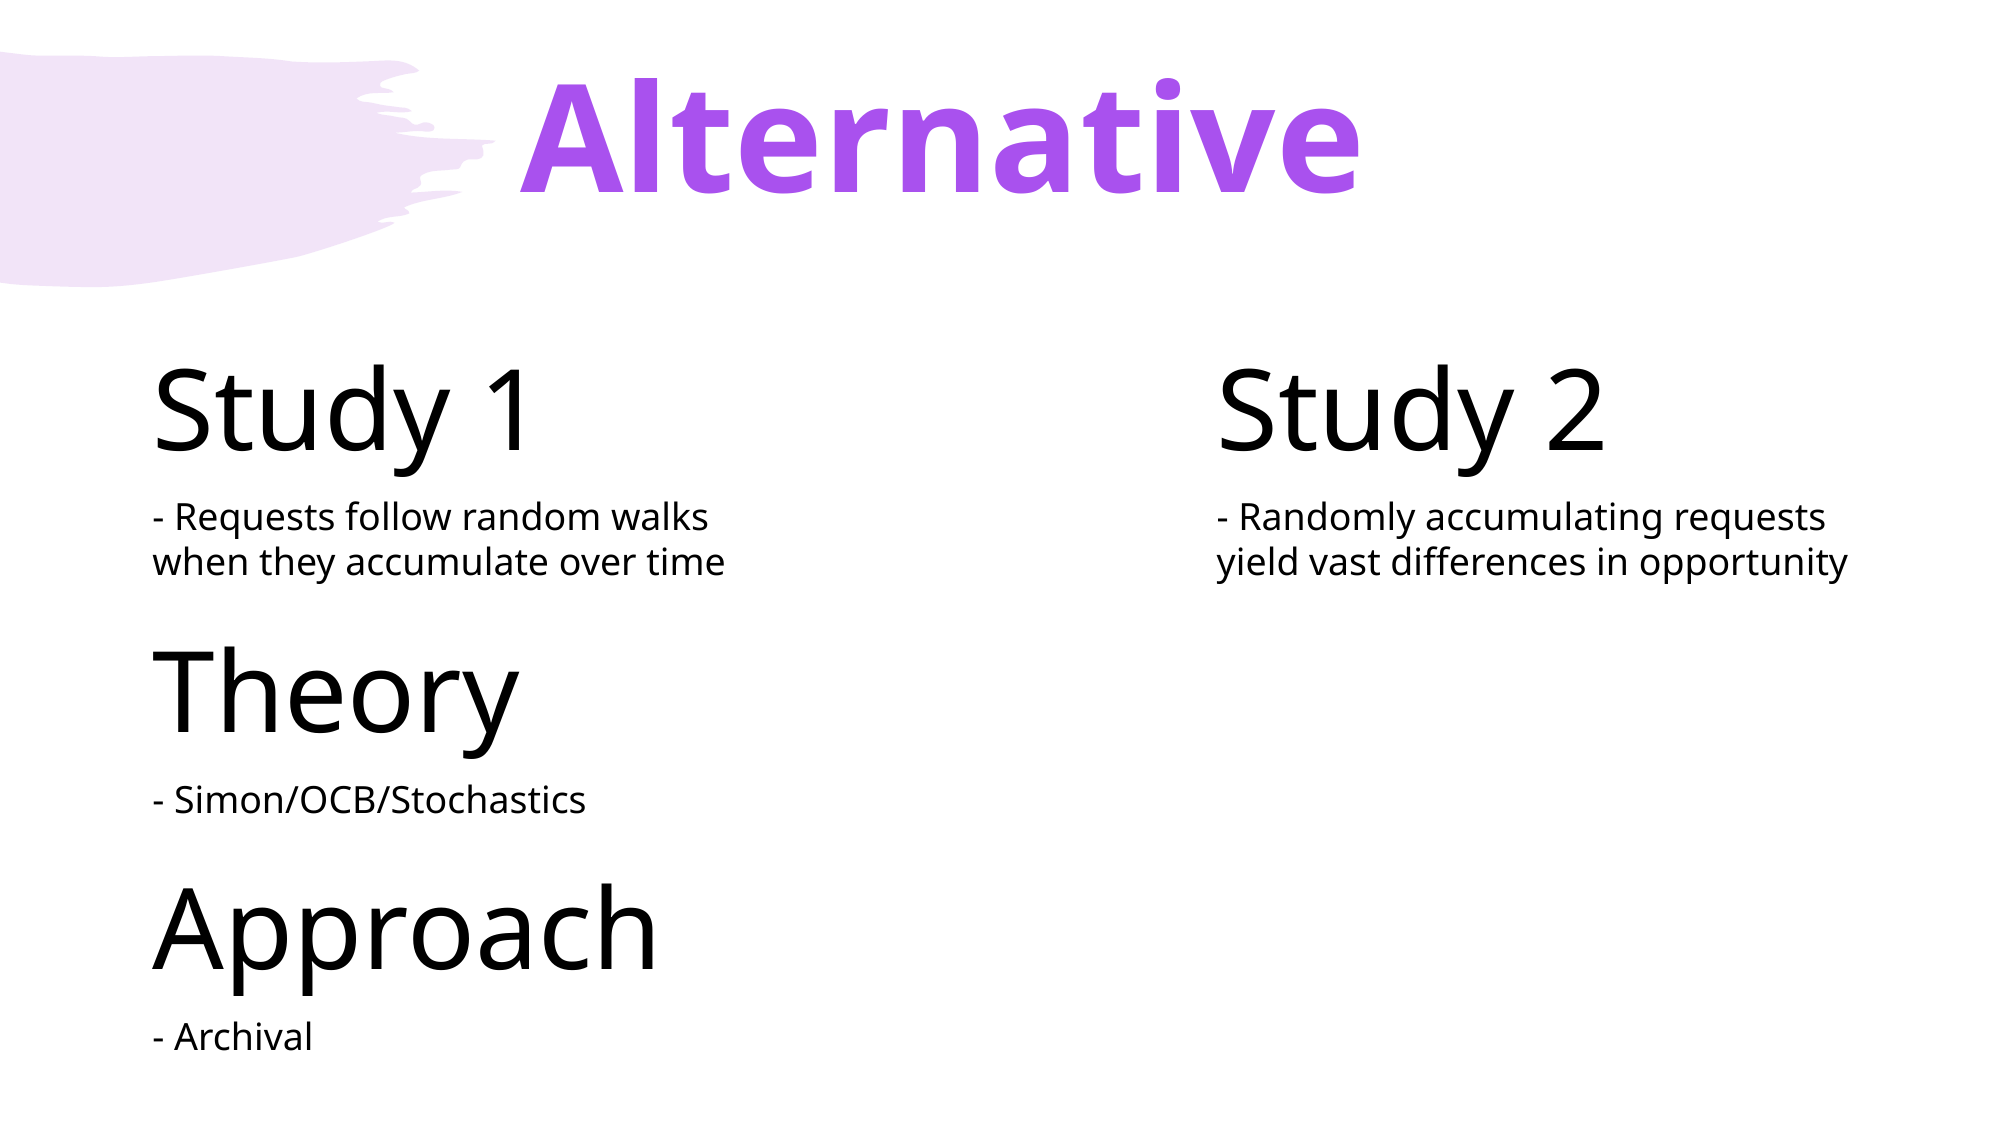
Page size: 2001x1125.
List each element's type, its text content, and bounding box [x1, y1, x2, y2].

text_box Theory - Simon/OCB/Stochastics [137, 612, 799, 849]
text_box Study 2 - Randomly accumulating requests yield vast differences in opportunity [1201, 329, 1931, 1013]
text_box Alternative [505, 35, 1381, 230]
list Study 1 - Requests follow random walks when they accumulate over time [137, 329, 799, 612]
text_box Approach - Archival [137, 849, 799, 1125]
